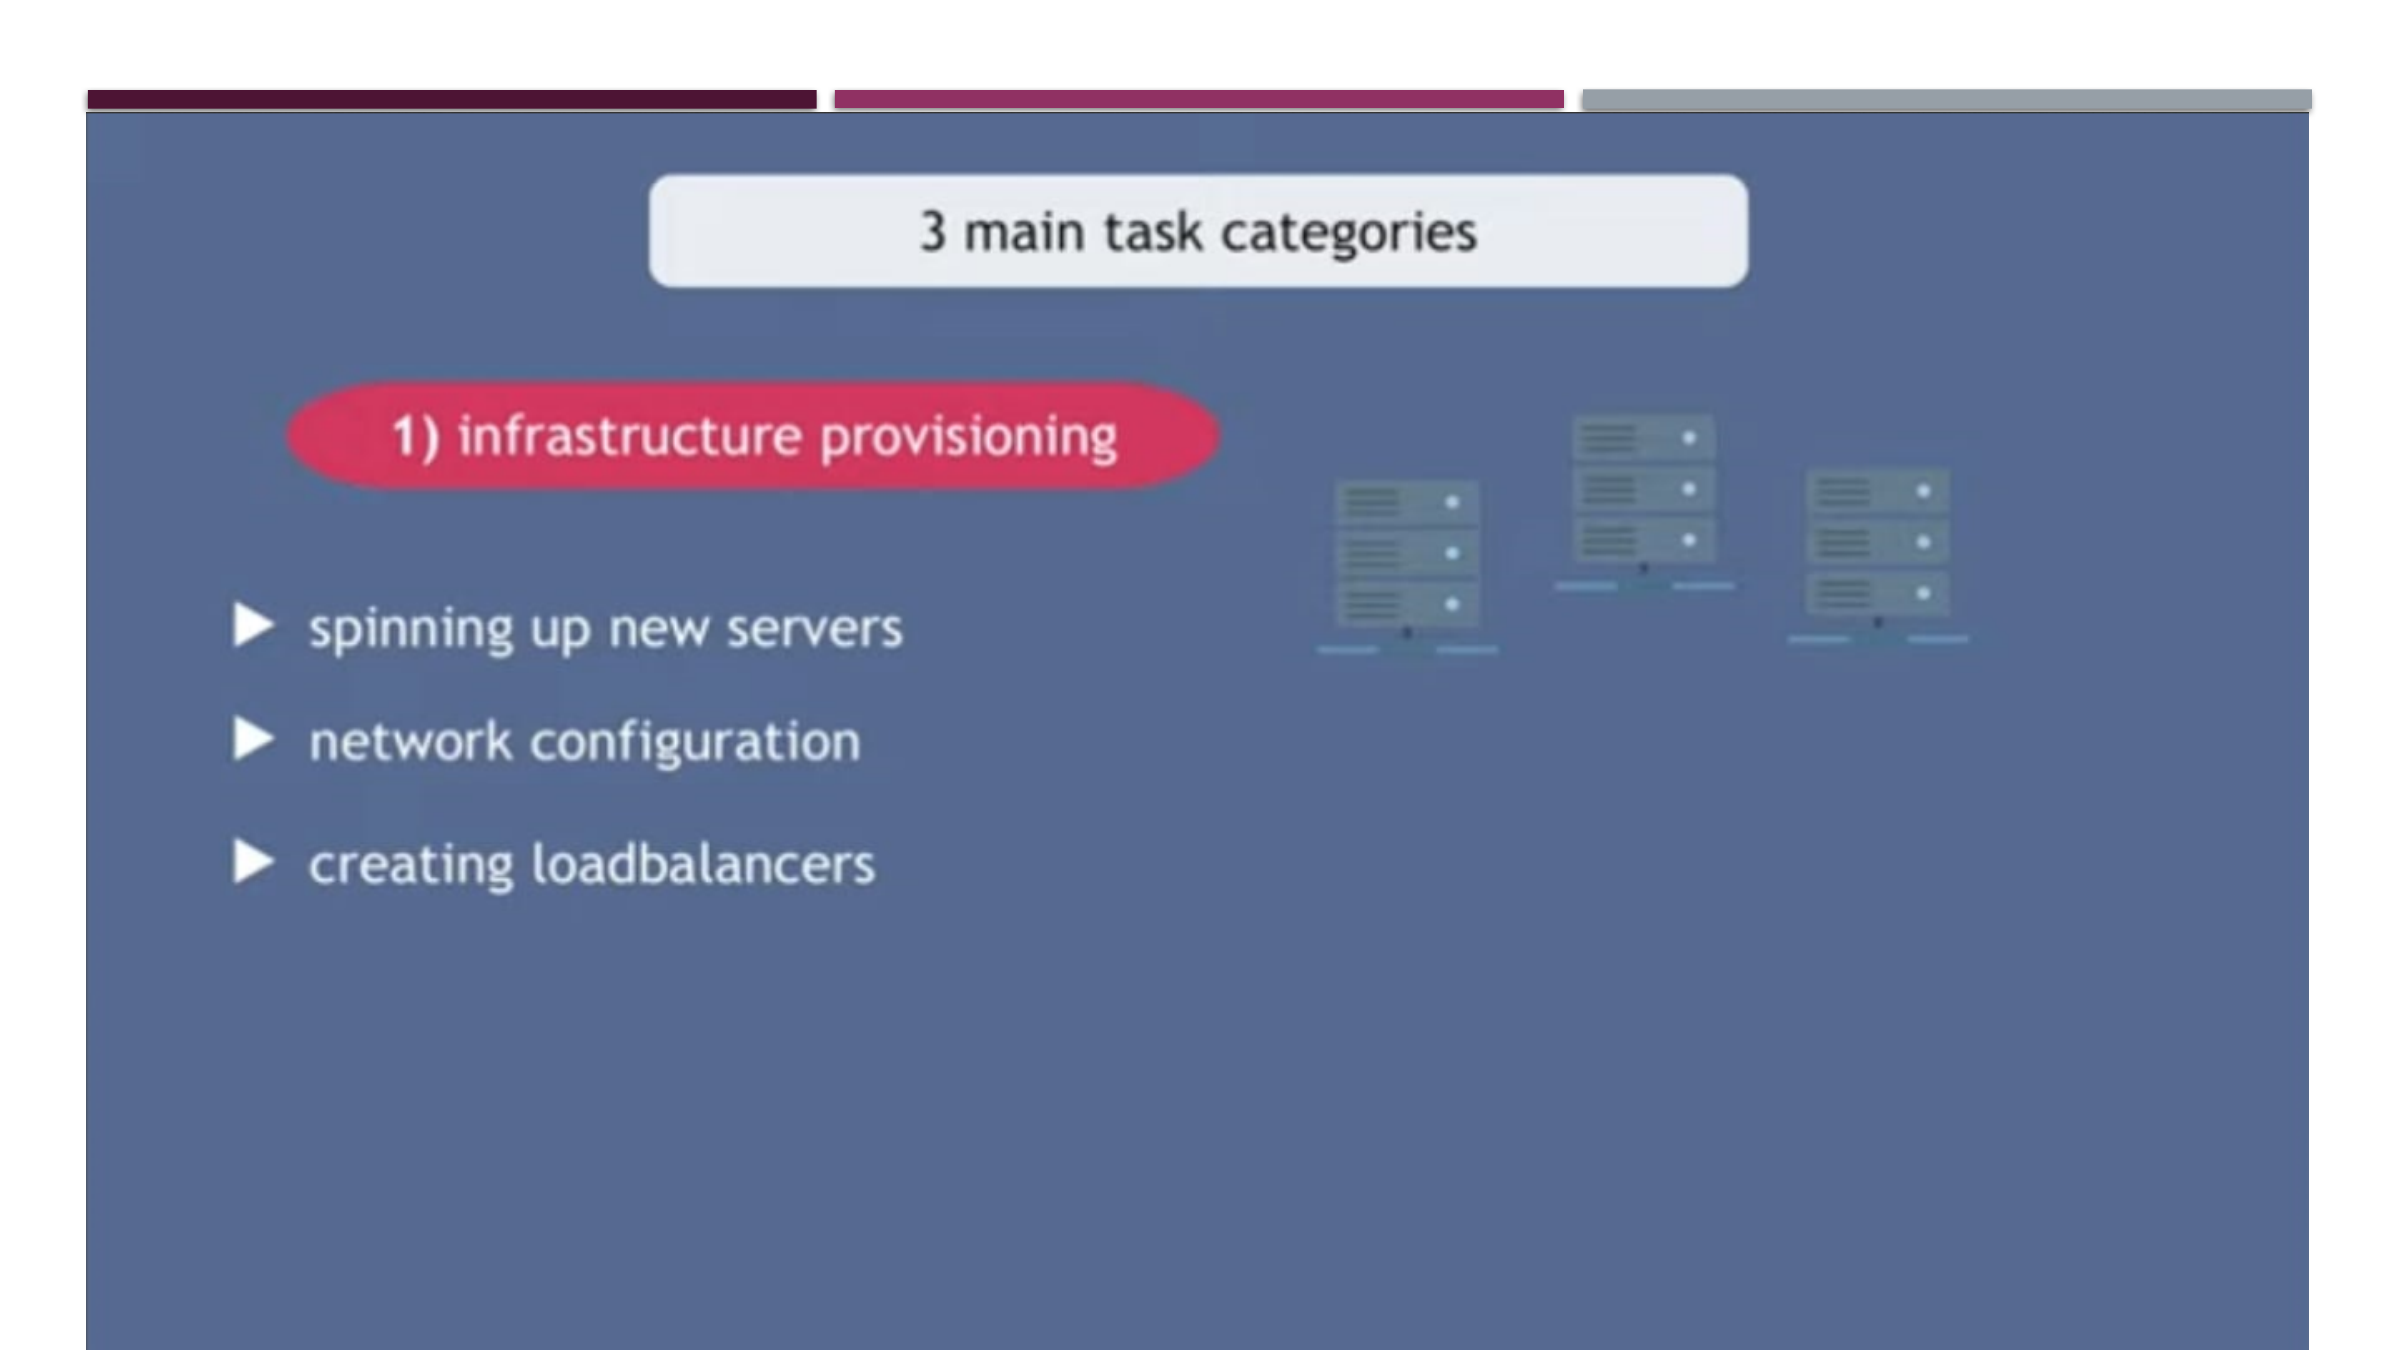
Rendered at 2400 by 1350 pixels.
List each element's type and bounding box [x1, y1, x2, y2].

picture [85, 111, 2310, 1350]
